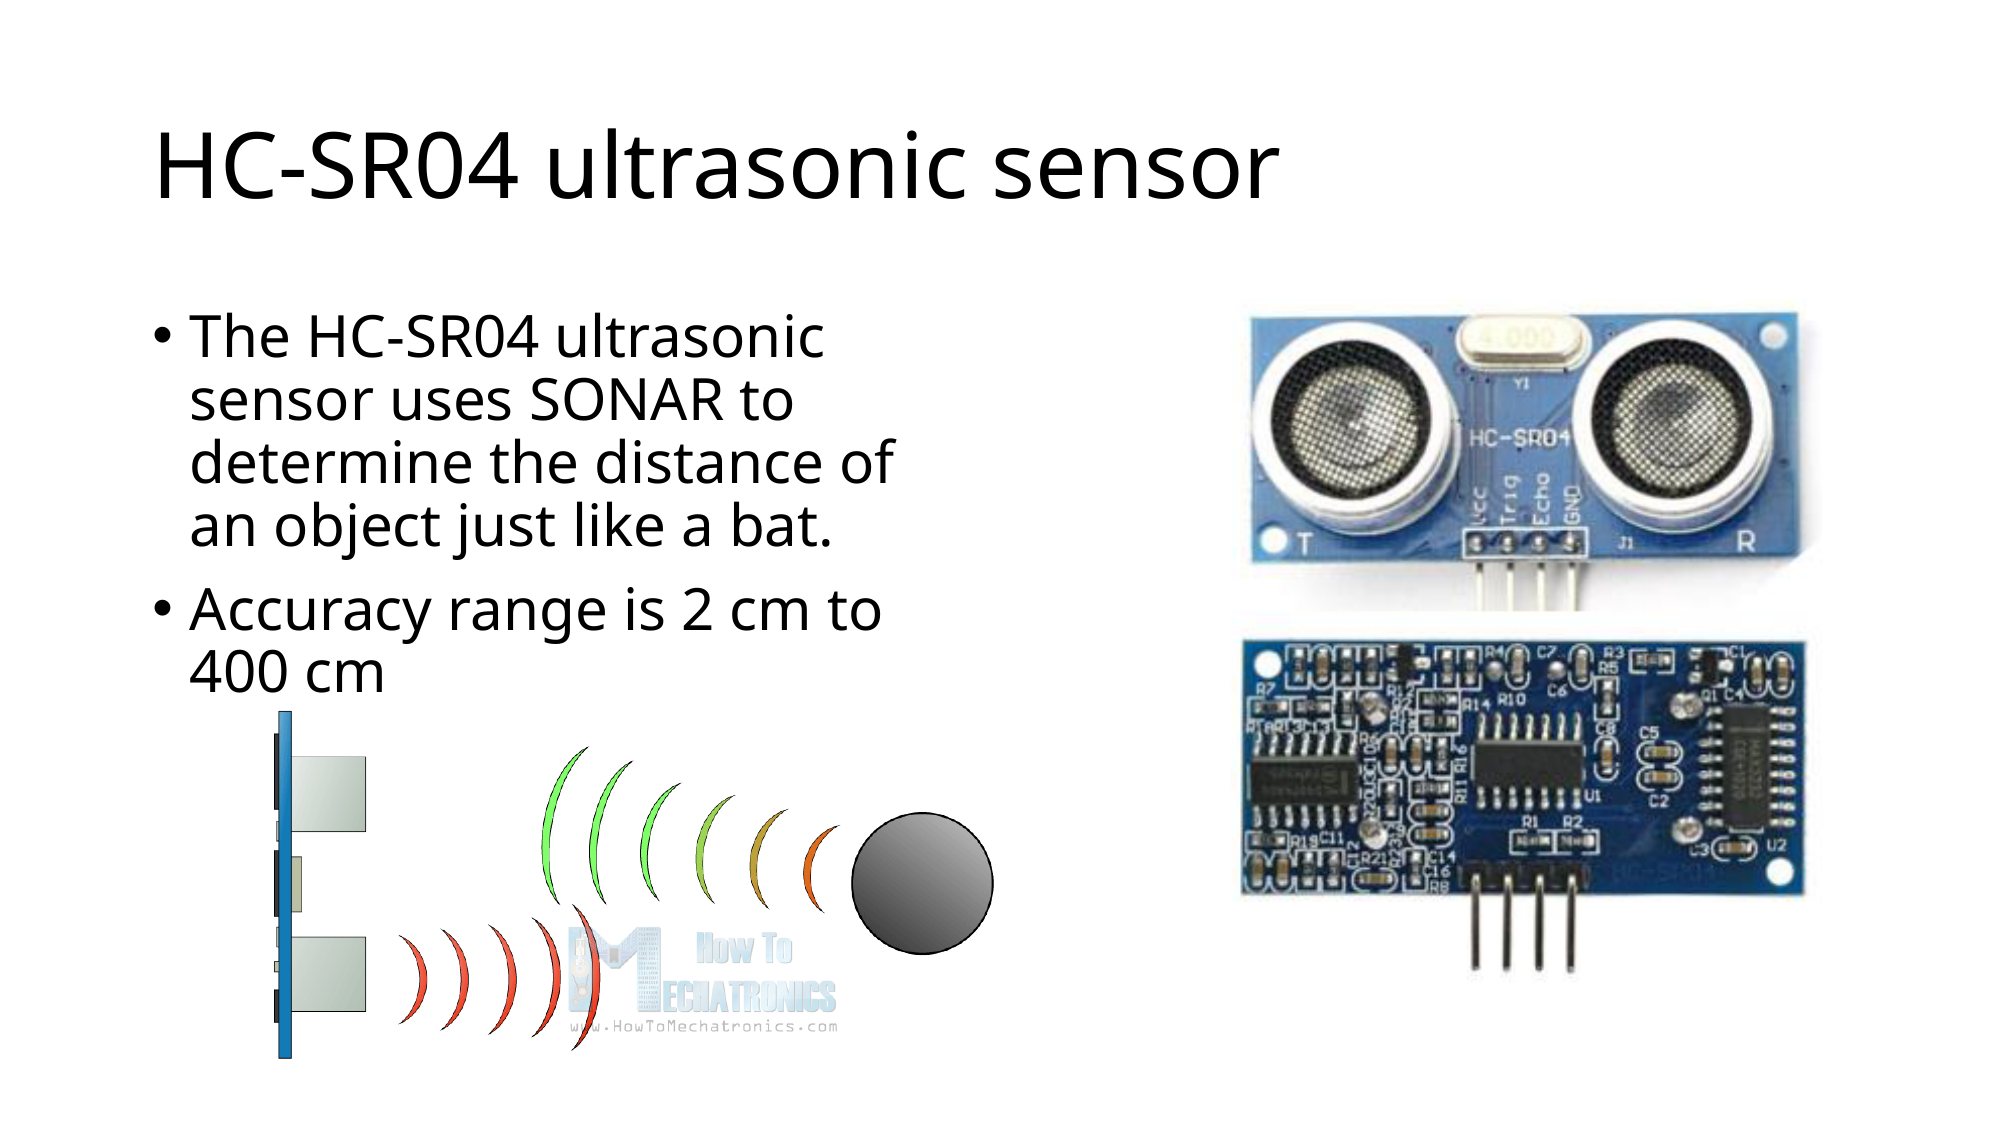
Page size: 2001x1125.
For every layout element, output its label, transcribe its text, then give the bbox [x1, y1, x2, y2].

list The HC-SR04 ultrasonic sensor uses SONAR to determine the distance of an object just like a bat. Accuracy range is 2 cm to 400 cm [137, 299, 988, 1014]
picture [262, 656, 1013, 1074]
title HC-SR04 ultrasonic sensor [137, 59, 1863, 278]
picture [1221, 299, 1863, 991]
